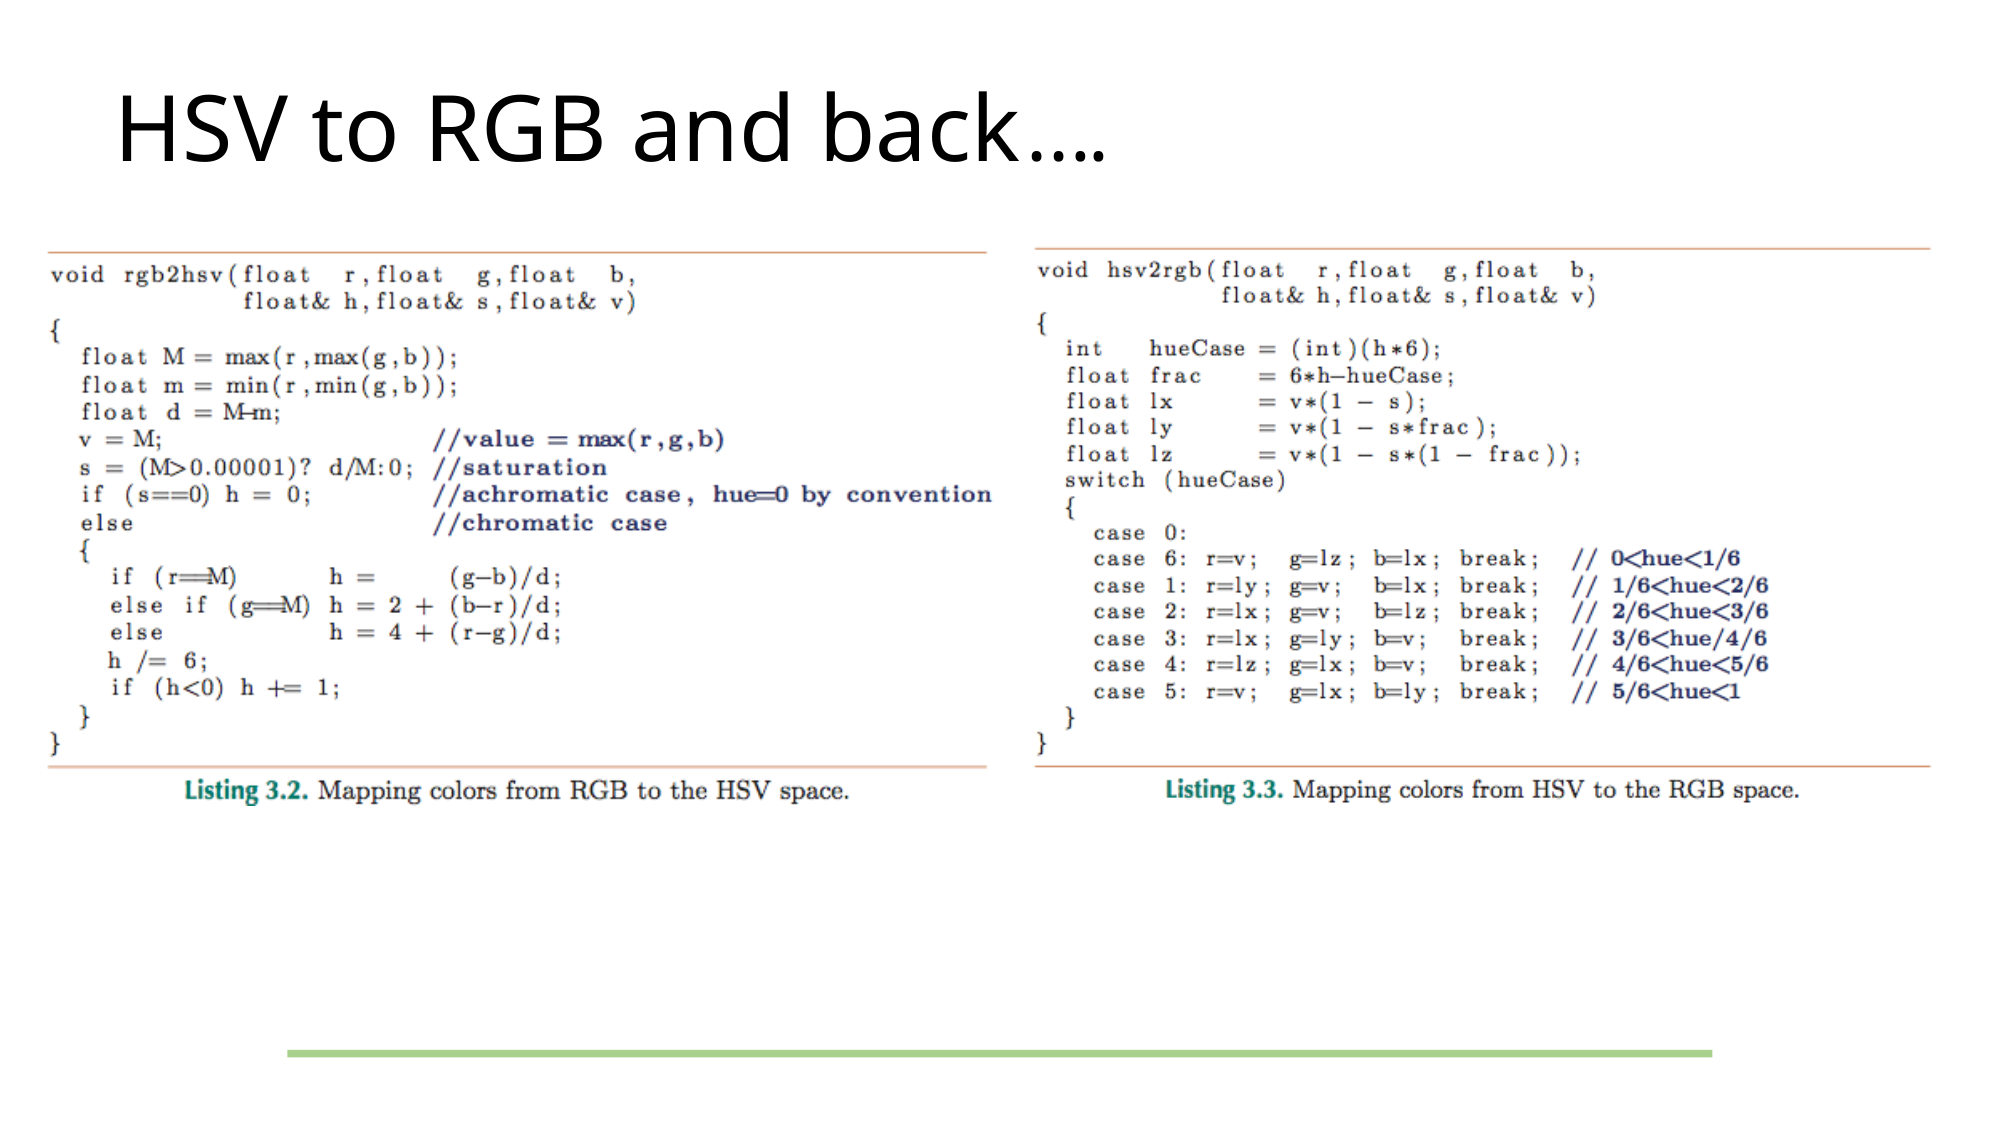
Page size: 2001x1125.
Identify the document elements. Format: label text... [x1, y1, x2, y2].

picture [38, 242, 1000, 806]
title HSV to RGB and back…. [99, 38, 1900, 226]
picture [1024, 242, 1941, 806]
text_box [287, 1049, 1713, 1058]
